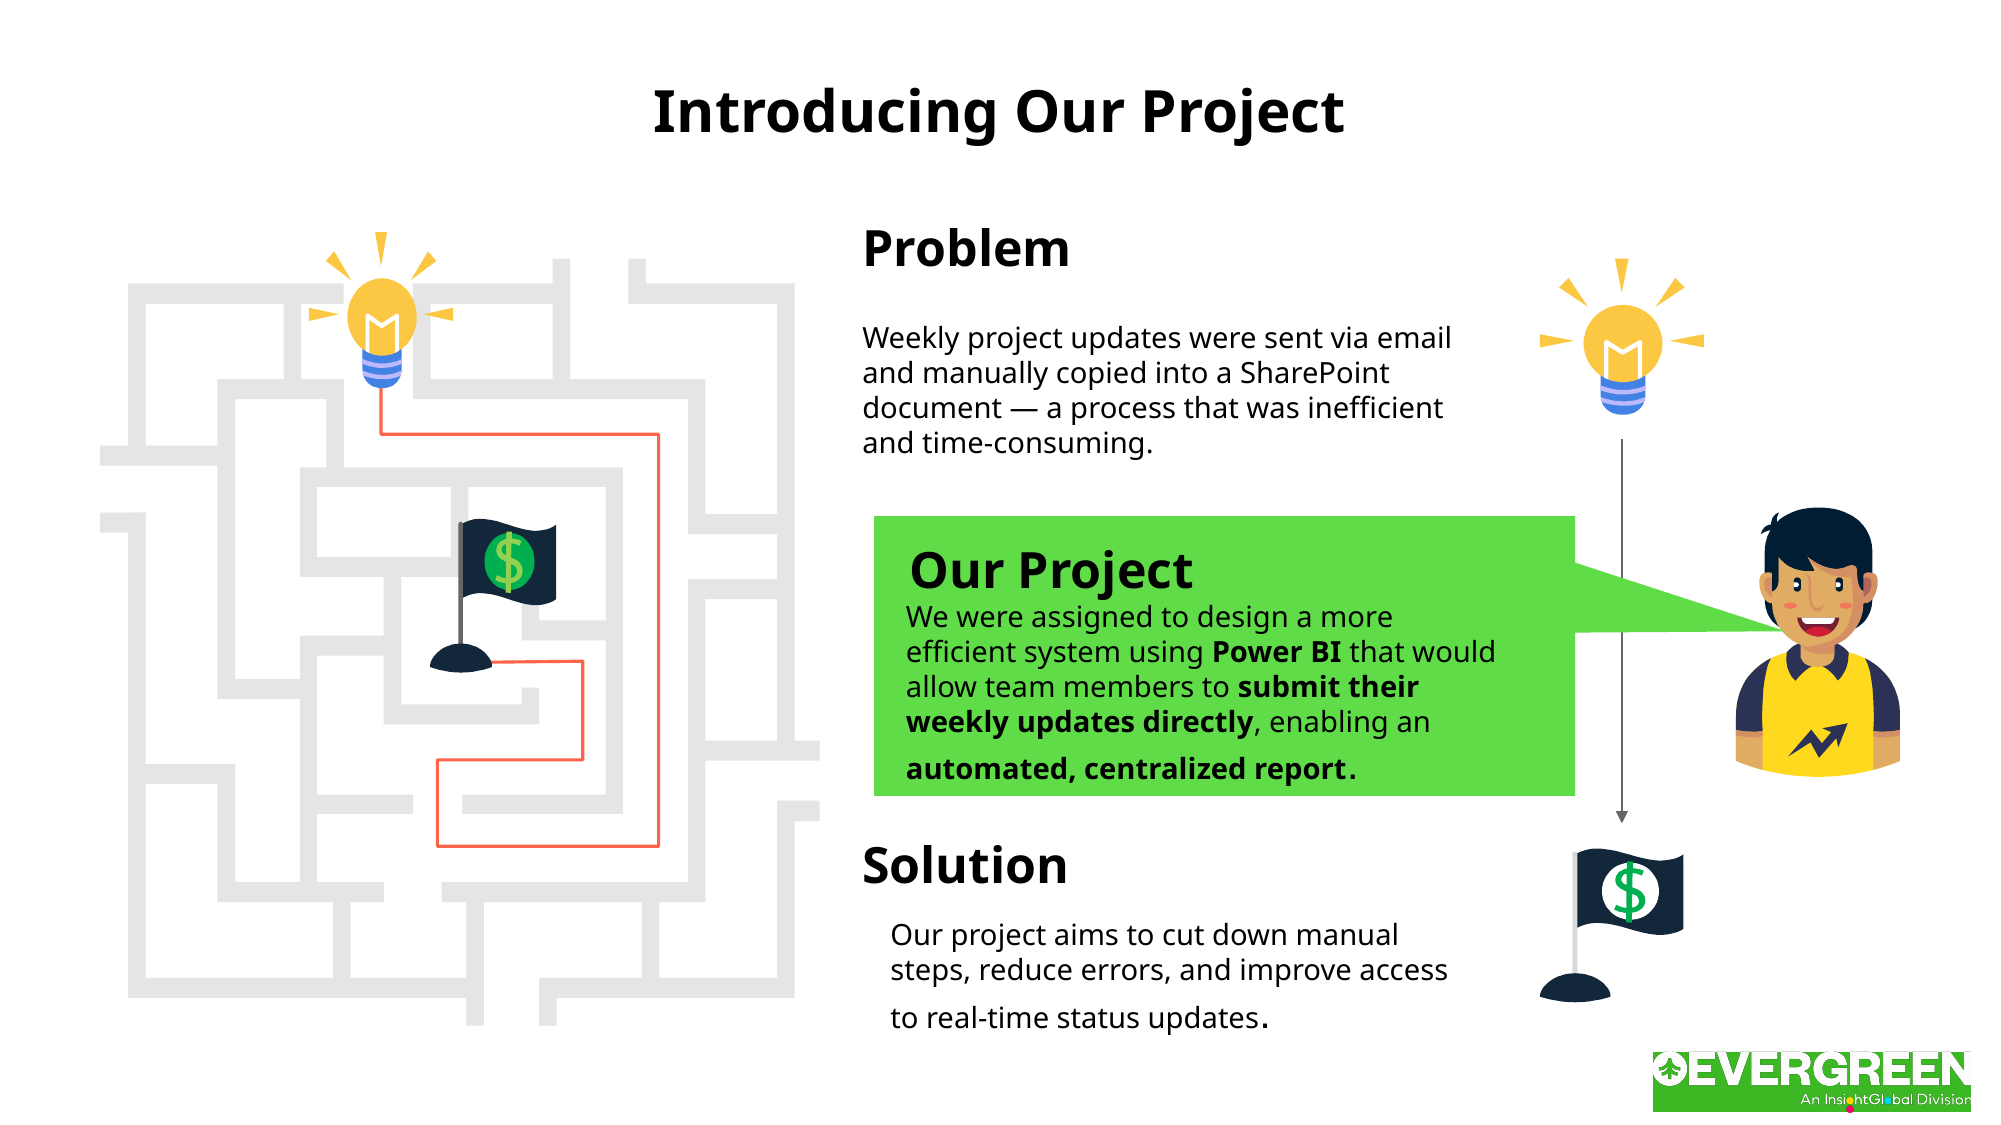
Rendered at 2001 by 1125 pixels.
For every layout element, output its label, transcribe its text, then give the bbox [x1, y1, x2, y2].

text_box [1735, 507, 1901, 778]
picture [1652, 1051, 1972, 1113]
text_box [874, 516, 1514, 796]
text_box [1519, 234, 1725, 1028]
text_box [842, 203, 1498, 466]
title Introducing Our Project [99, 68, 1900, 150]
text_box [885, 531, 1521, 747]
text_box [99, 231, 820, 1026]
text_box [842, 826, 1470, 1030]
